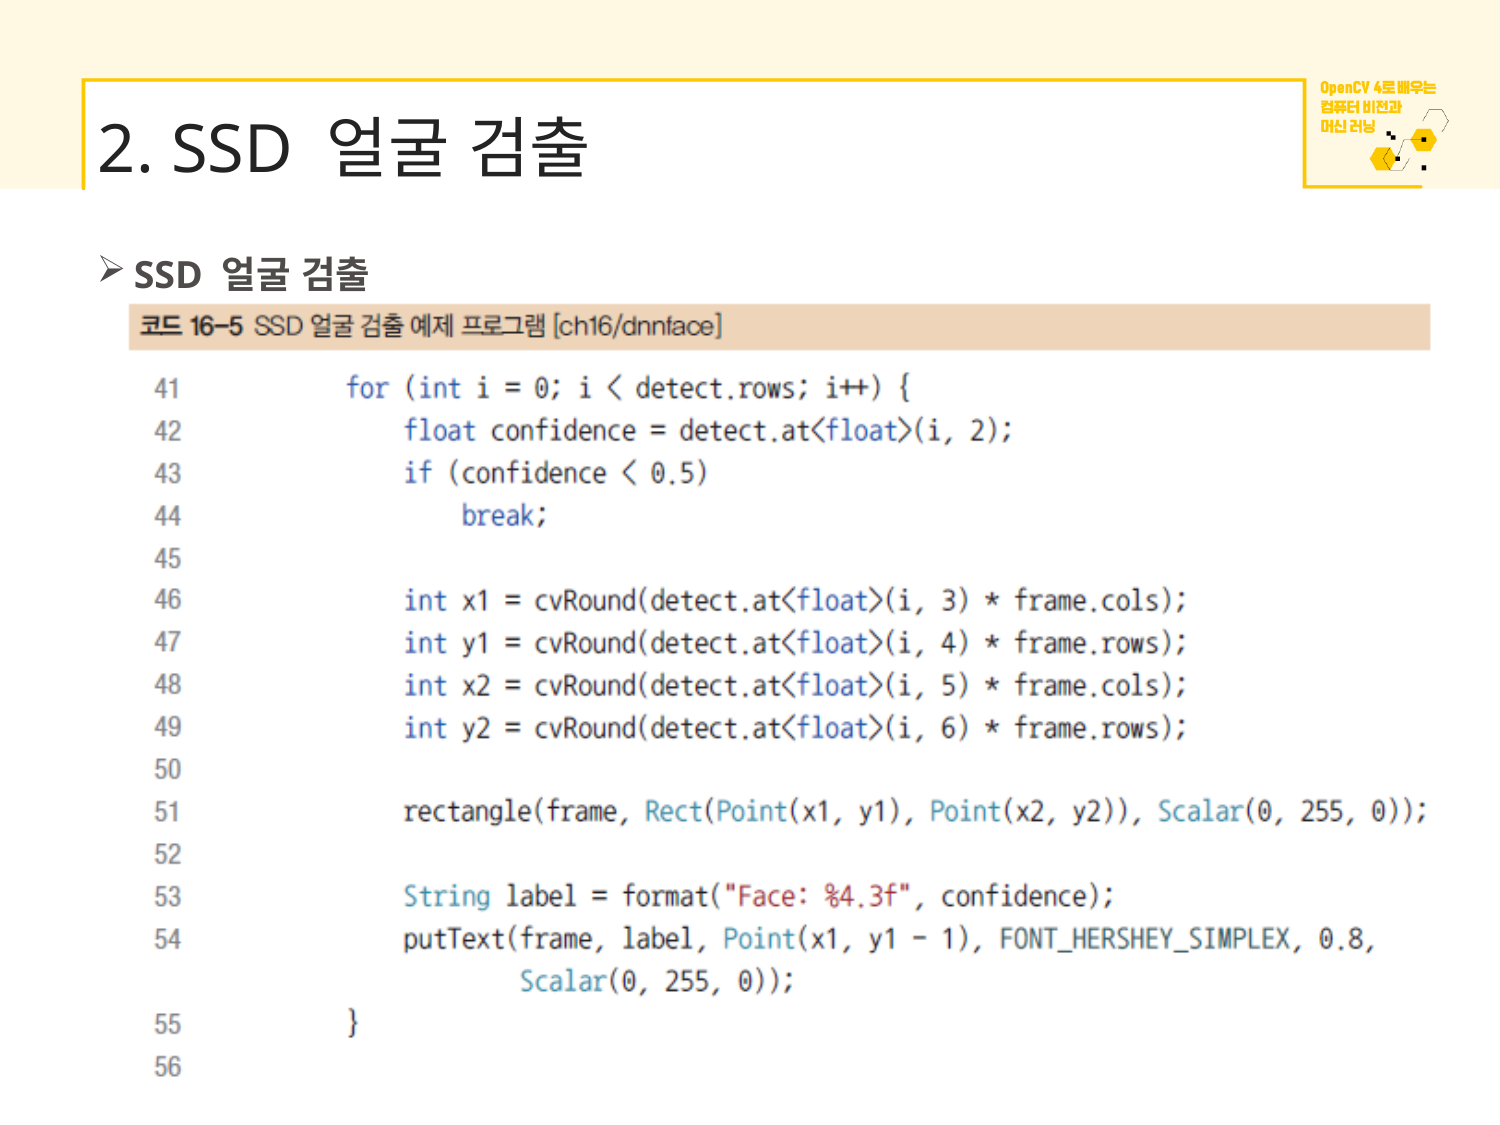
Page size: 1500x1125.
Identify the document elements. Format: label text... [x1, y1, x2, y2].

title 2. SSD 얼굴 검출 [82, 61, 1413, 193]
list SSD 얼굴 검출 [81, 239, 1412, 1054]
picture [0, 0, 1500, 1125]
